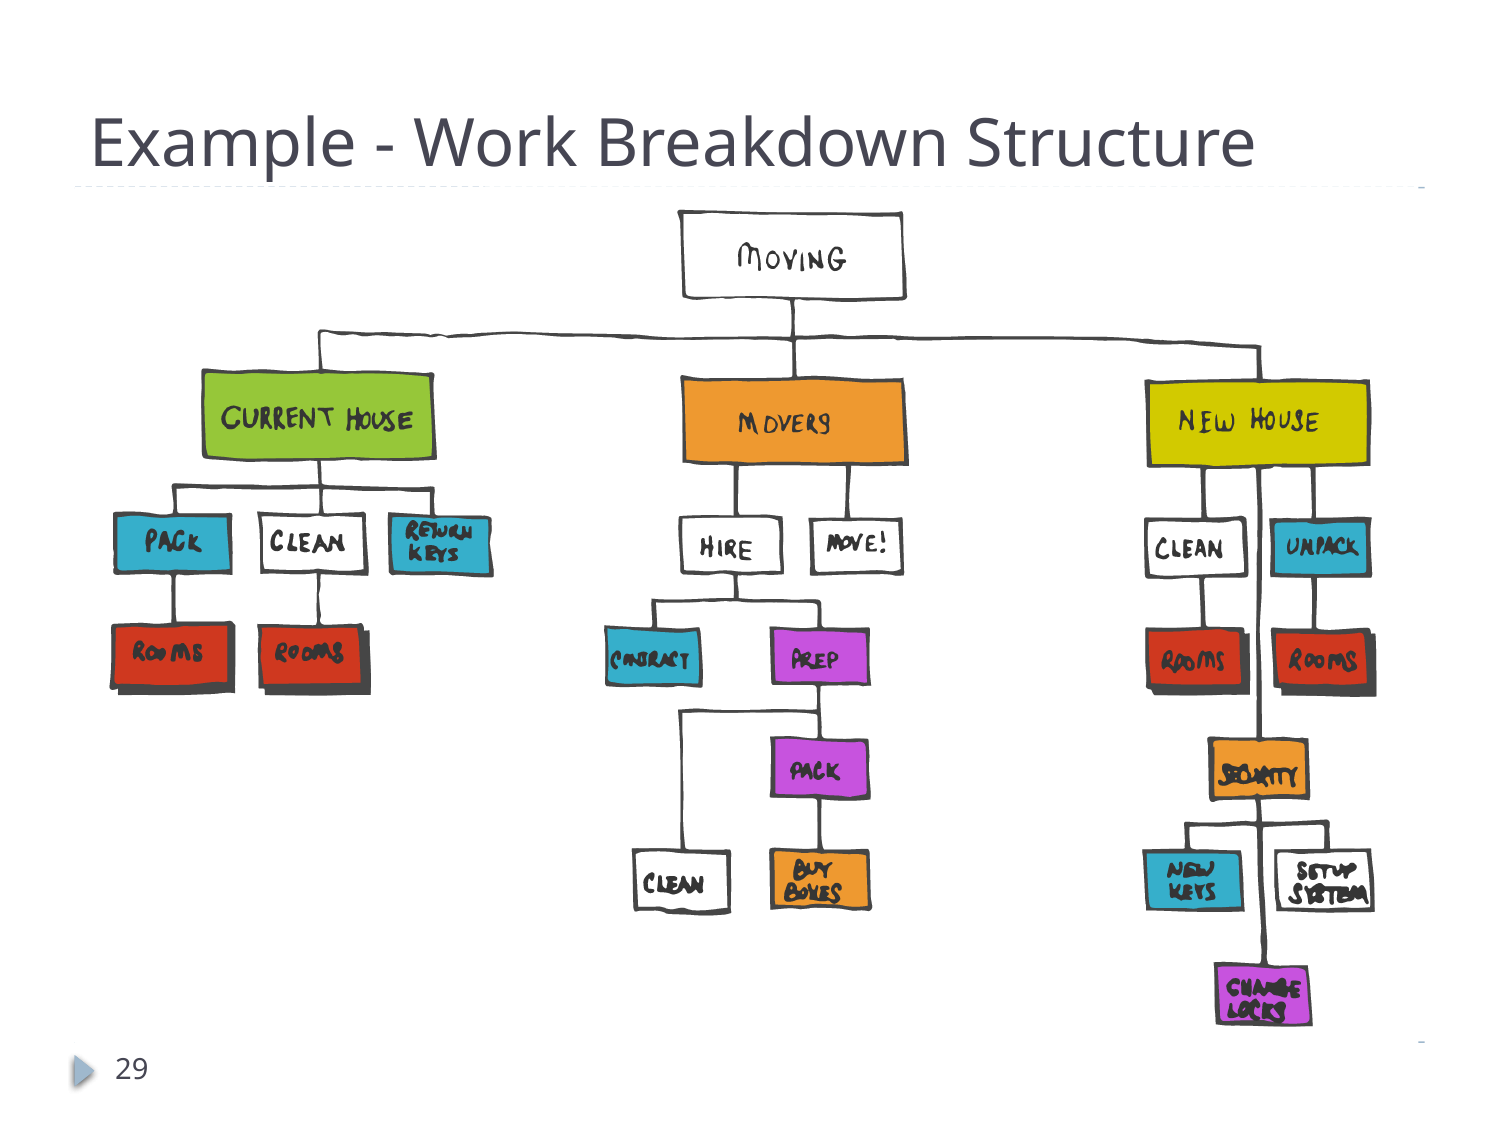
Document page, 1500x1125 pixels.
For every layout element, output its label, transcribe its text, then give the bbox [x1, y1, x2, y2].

picture [74, 187, 1417, 1052]
title Example - Work Breakdown Structure [75, 37, 1425, 188]
slide_number 29 [100, 1066, 426, 1103]
